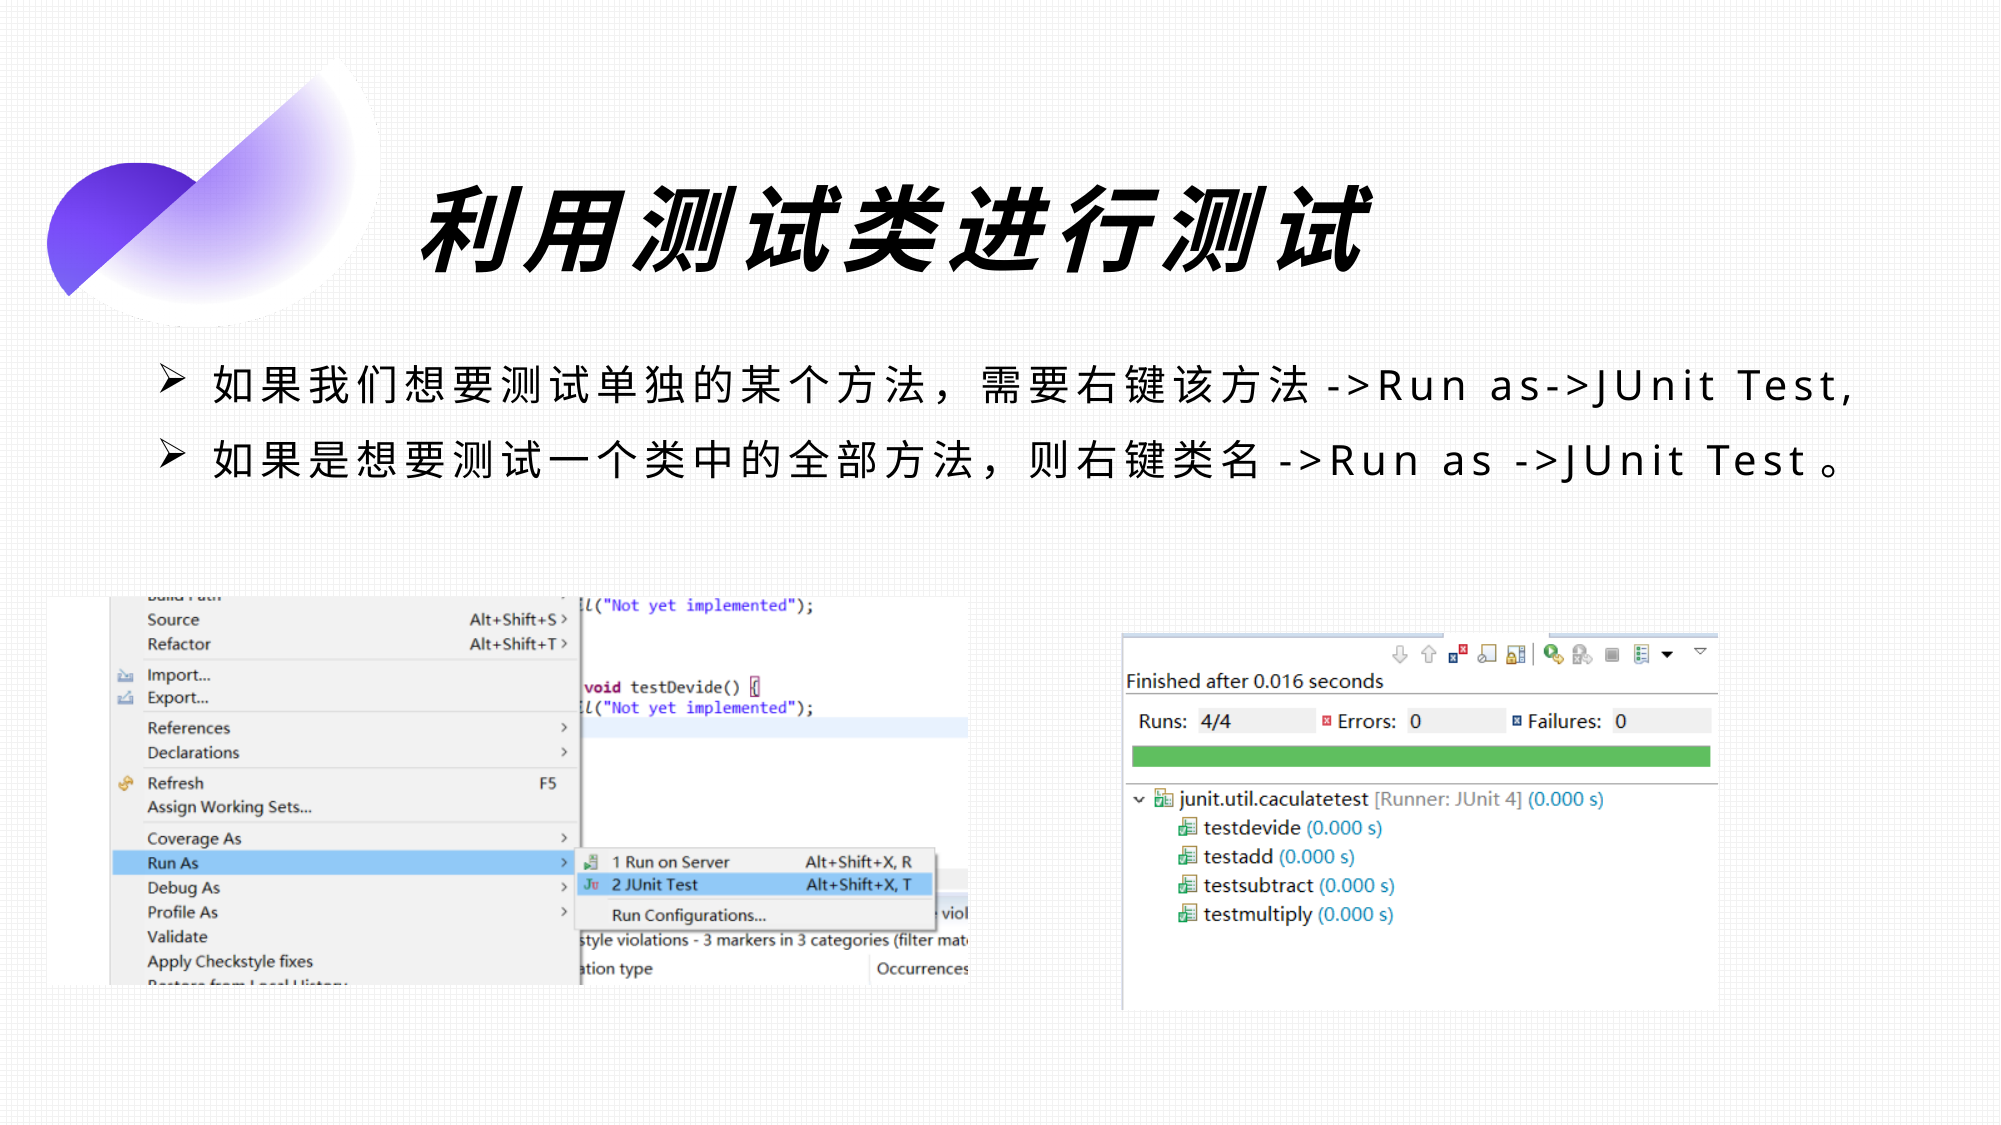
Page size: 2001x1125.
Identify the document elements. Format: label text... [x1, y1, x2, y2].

text_box 利用测试类进行测试 [401, 162, 1764, 291]
picture [47, 597, 968, 985]
picture [1121, 633, 1718, 1010]
text_box 如果我们想要测试单独的某个方法，需要右键该方法->Run as->JUnit Test, 如果是想要测试一个类中的全部方法，则右键类名->Run as ->JUnit Test。 [141, 326, 1921, 492]
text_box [16, 0, 381, 327]
